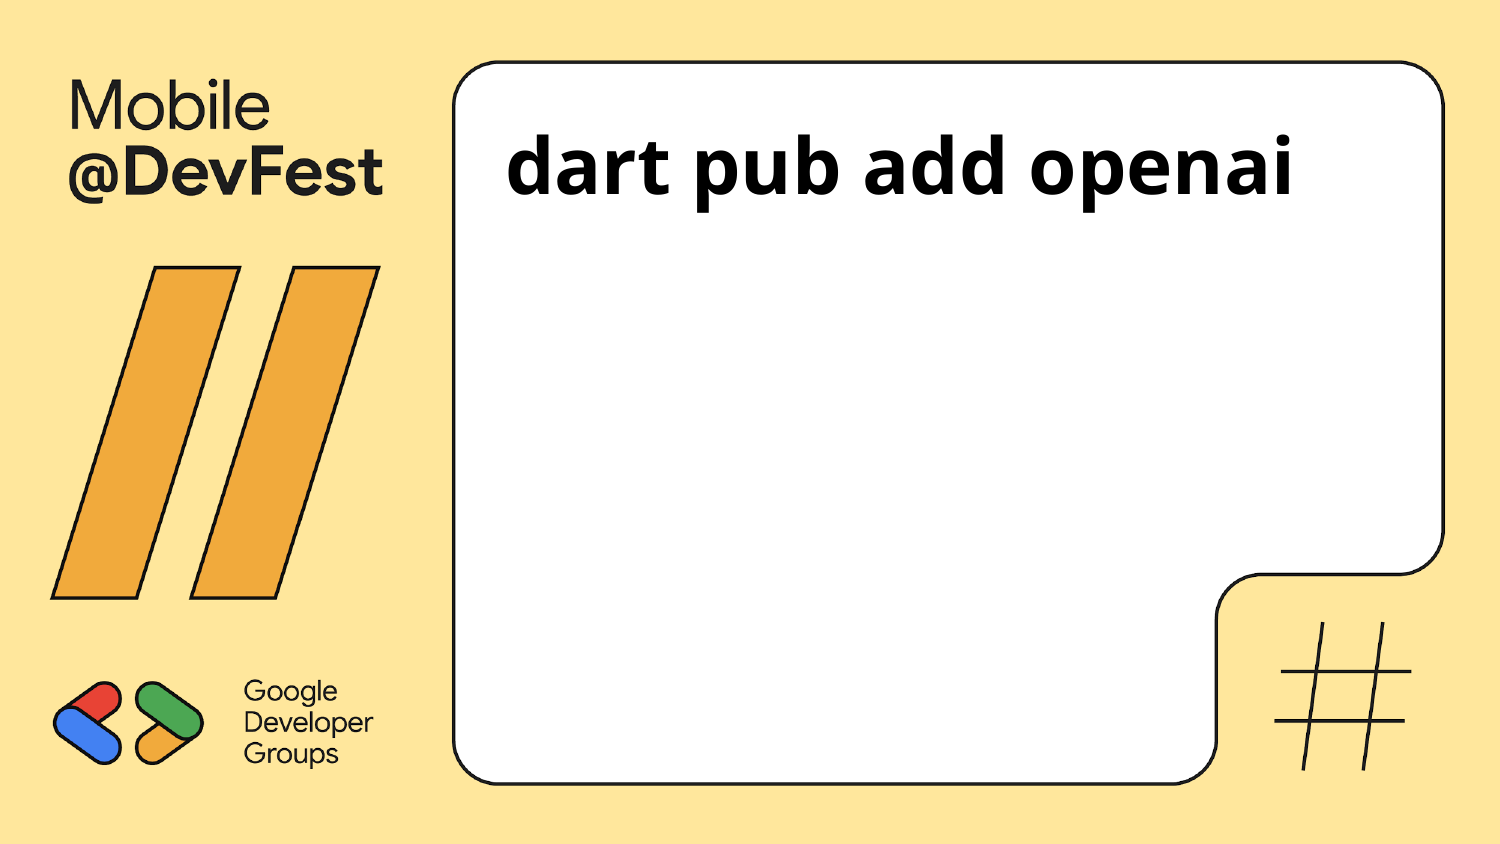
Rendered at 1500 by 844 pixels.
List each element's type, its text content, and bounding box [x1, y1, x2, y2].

picture [0, 0, 1500, 844]
title dart pub add openai [505, 116, 1398, 534]
